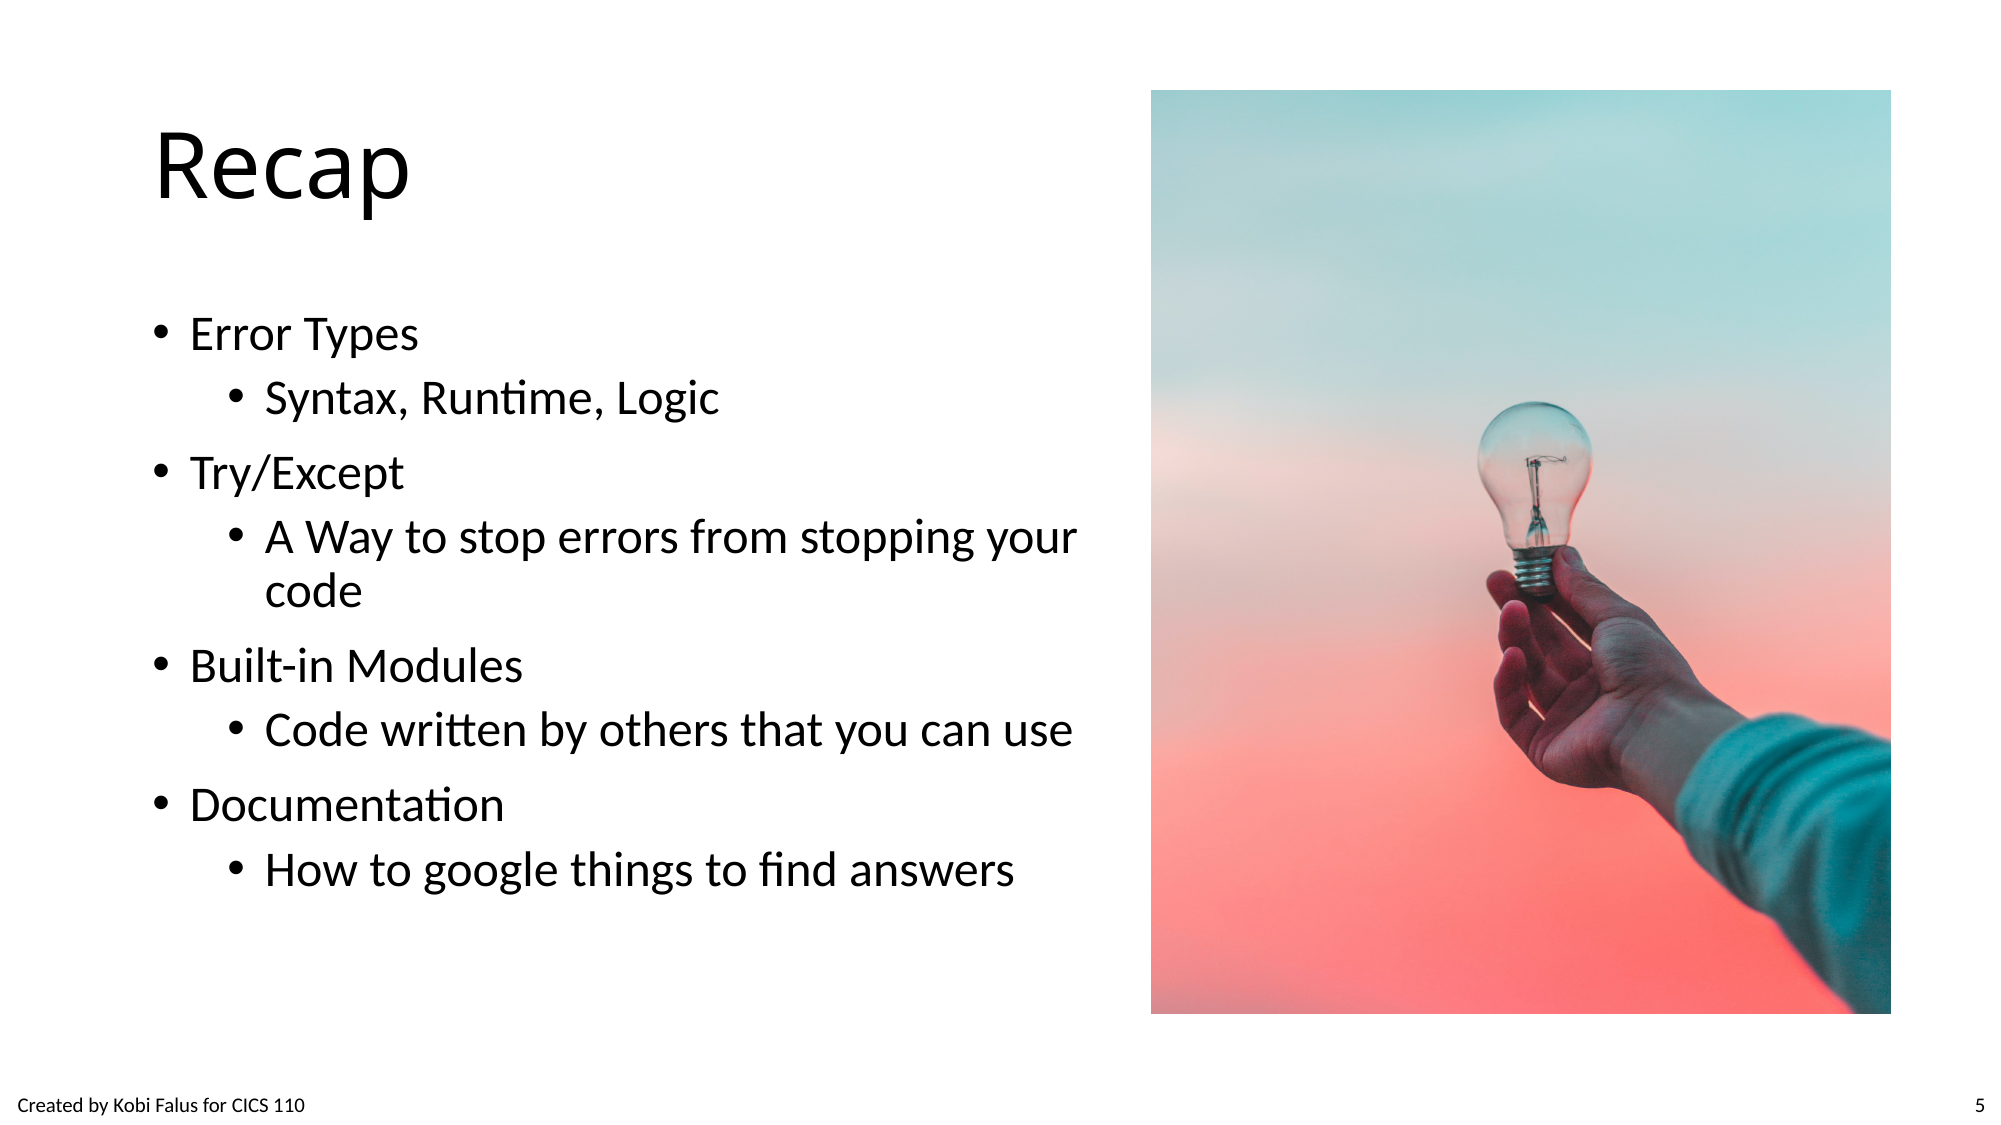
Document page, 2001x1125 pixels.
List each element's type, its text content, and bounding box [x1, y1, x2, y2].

title Recap [137, 59, 1863, 278]
list Error Types Syntax, Runtime, Logic Try/Except A Way to stop errors from stopping your code Built-in Modules Code written by others that you can use Documentation How to google things to find answers [137, 299, 1105, 1014]
picture [1151, 90, 1891, 1014]
